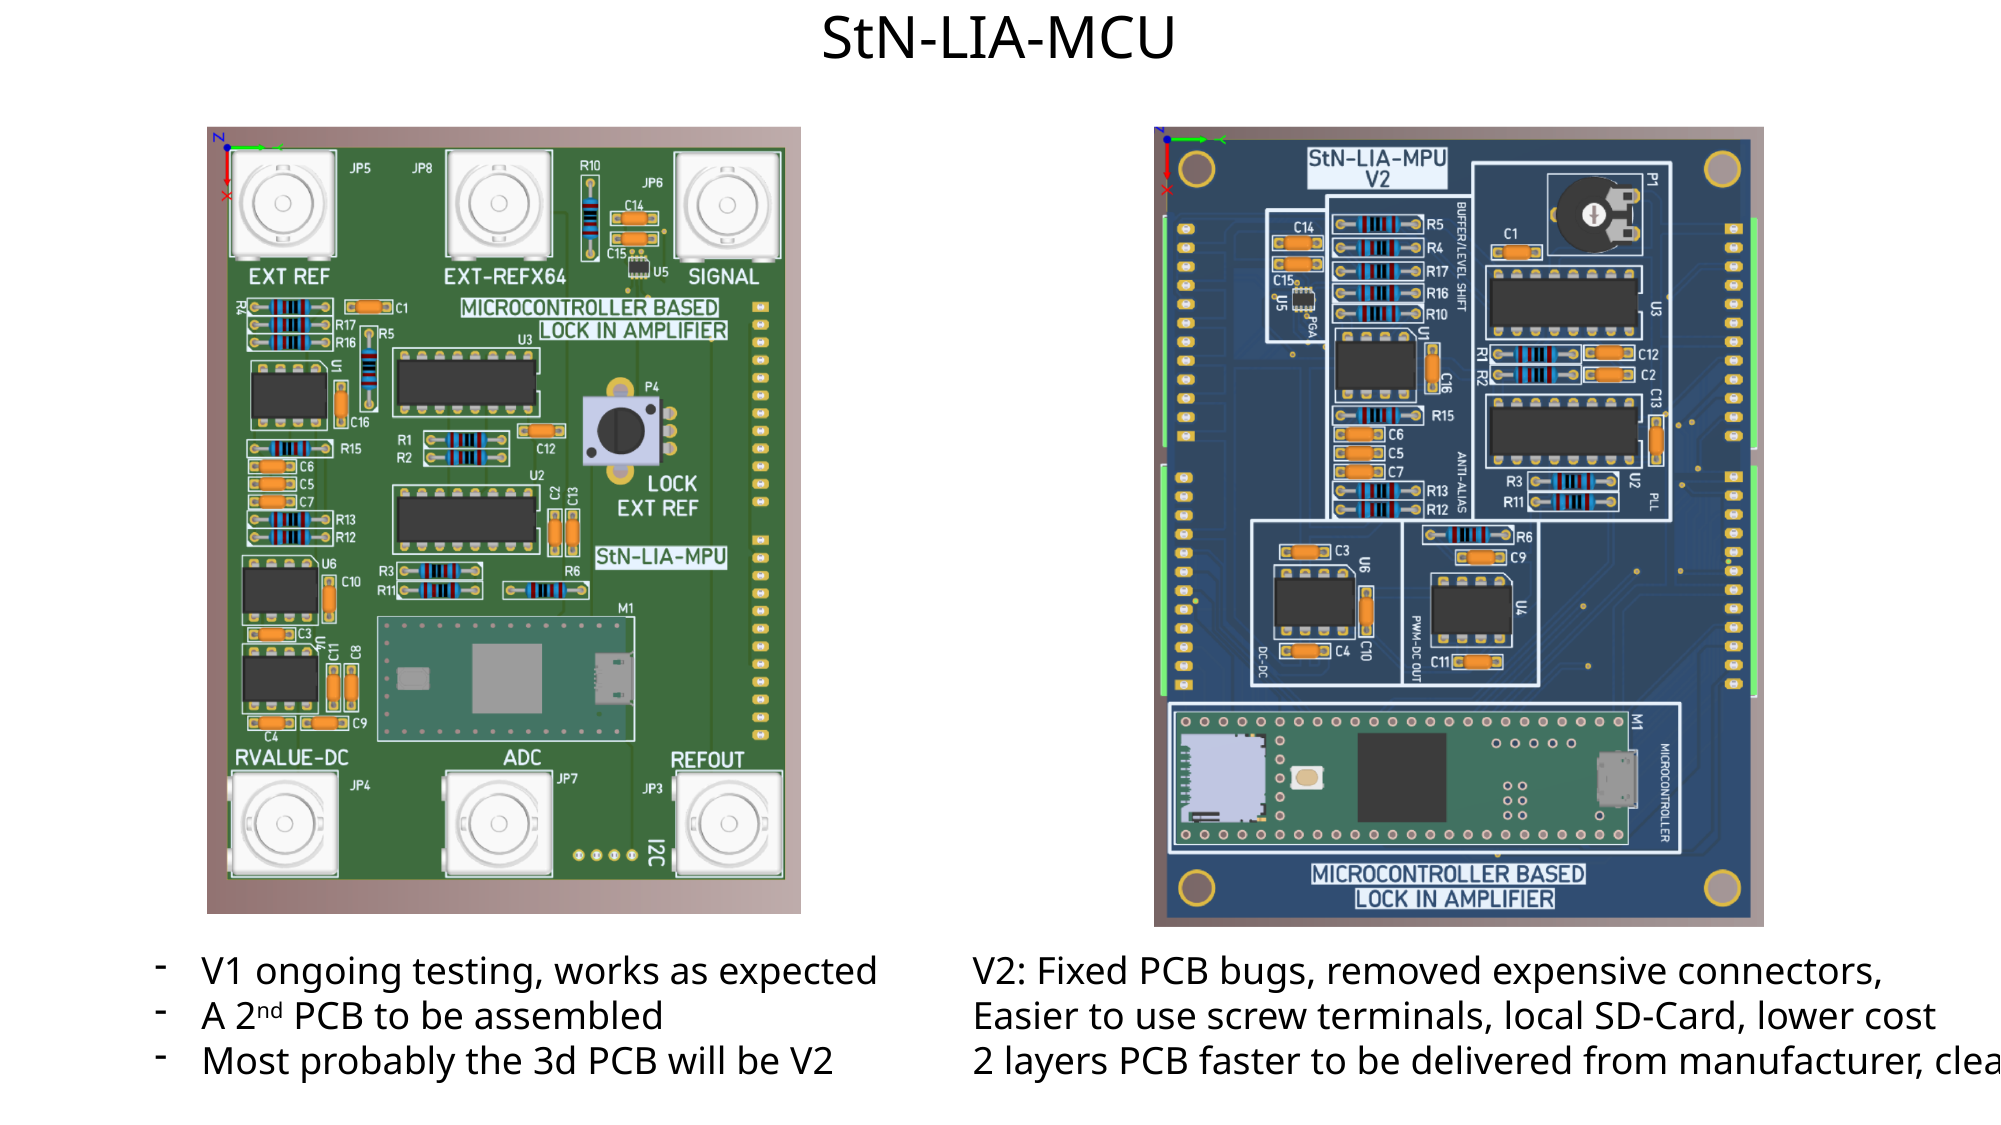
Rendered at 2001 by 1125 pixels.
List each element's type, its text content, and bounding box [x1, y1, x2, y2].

text_box V2: Fixed PCB bugs, removed expensive connectors, Easier to use screw terminals, local SD-Card, lower cost 2 layers PCB faster to be delivered from manufacturer, clean [957, 939, 2000, 1090]
picture [1058, 128, 1859, 926]
text_box V1 ongoing testing, works as expected A 2nd PCB to be assembled Most probably the 3d PCB will be V2 [139, 939, 894, 1125]
picture [109, 128, 898, 913]
title StN-LIA-MCU [0, 0, 2000, 79]
